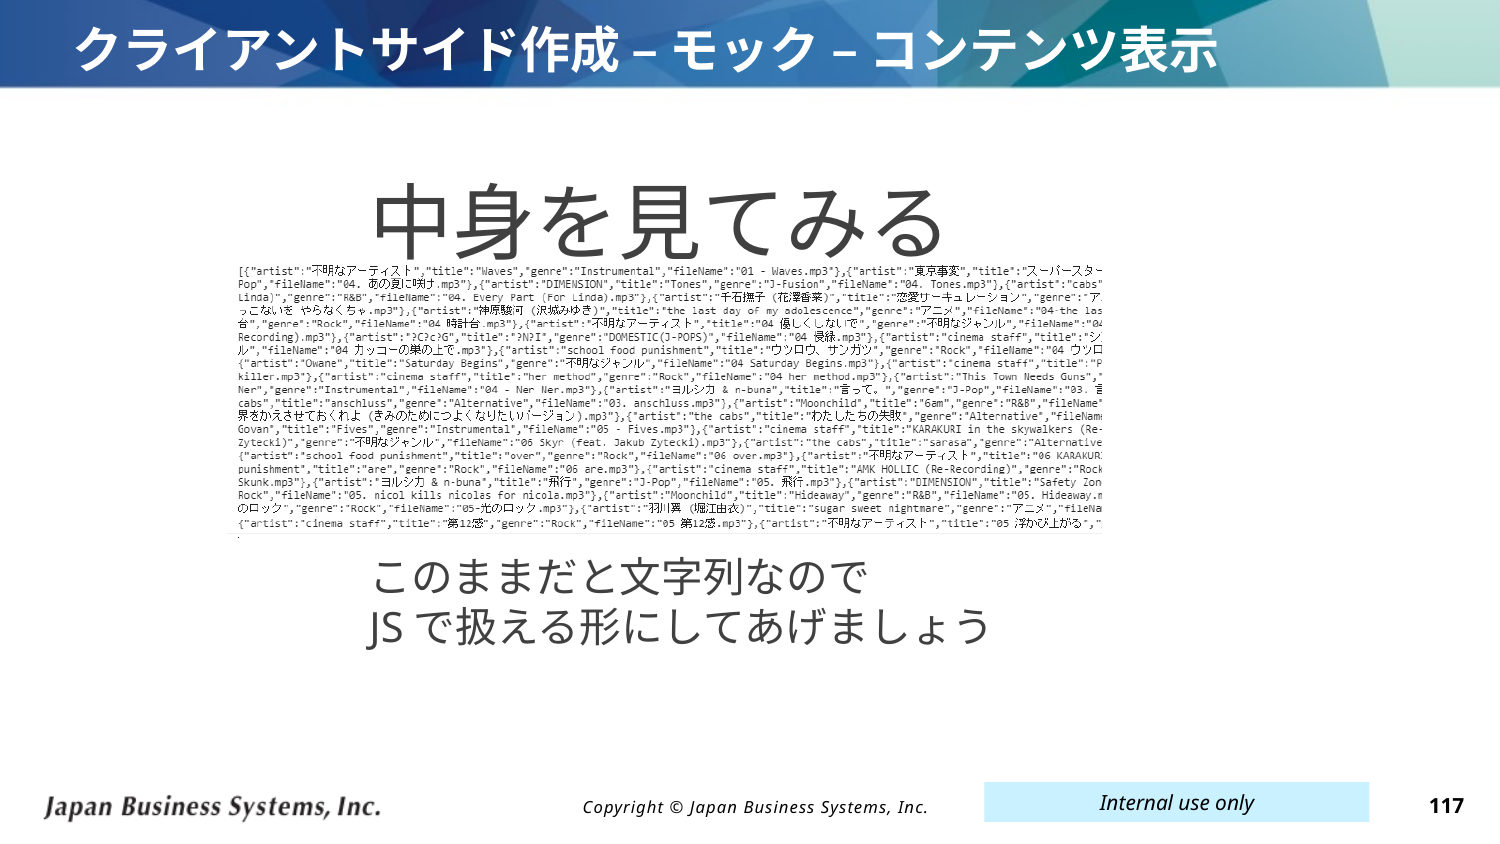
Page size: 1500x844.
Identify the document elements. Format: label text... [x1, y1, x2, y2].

picture [0, 0, 1500, 844]
text_box このままだと文字列なので JSで扱える形にしてあげましょう [354, 546, 1040, 639]
text_box 中身を見てみる [354, 162, 1040, 257]
title クライアントサイド作成 – モック – コンテンツ表示 [57, 10, 1441, 79]
